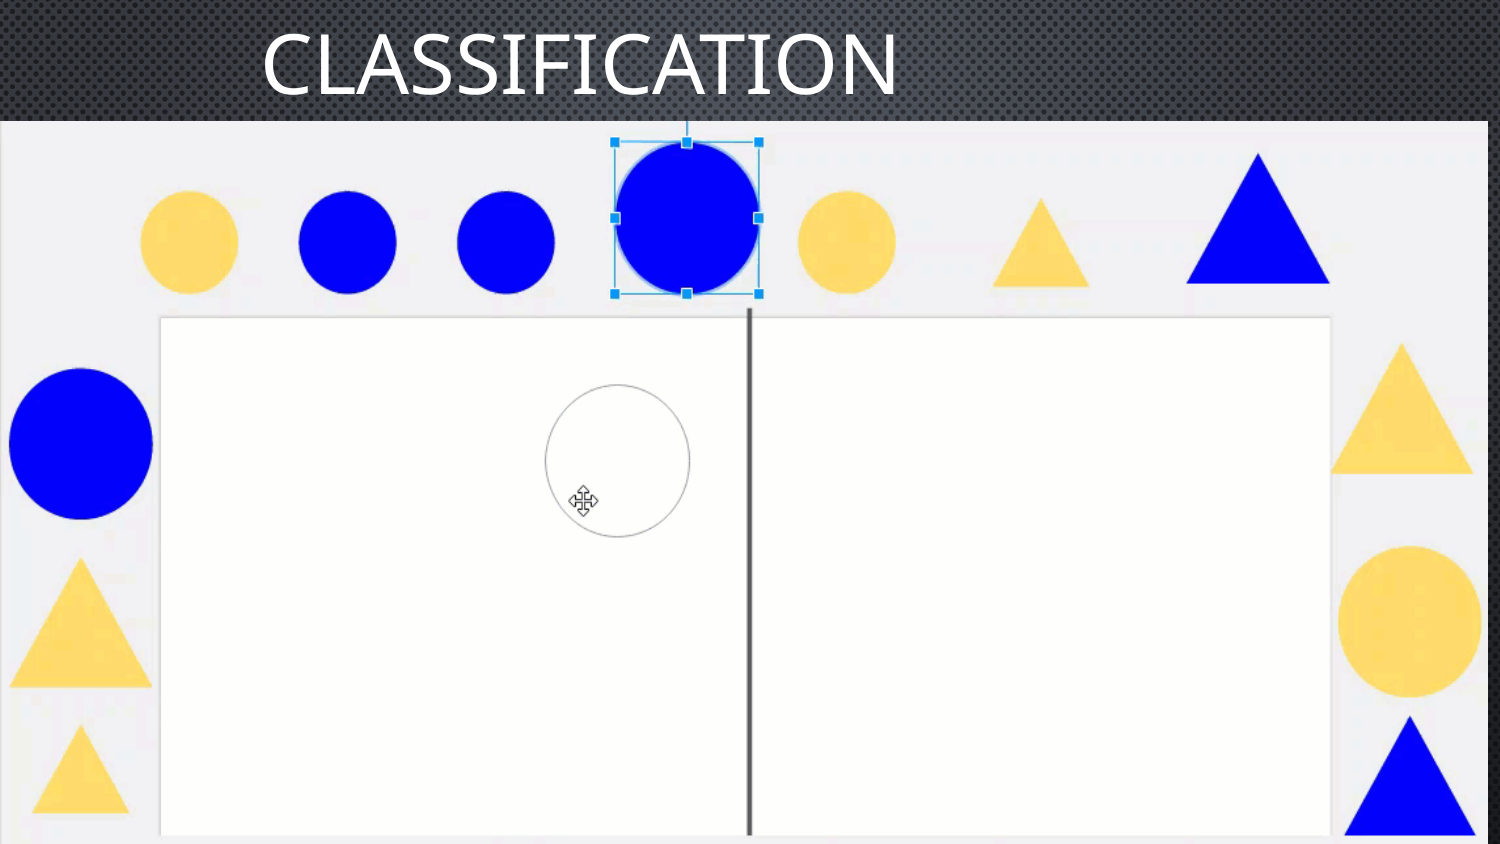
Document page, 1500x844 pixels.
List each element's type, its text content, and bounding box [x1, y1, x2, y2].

picture [0, 121, 1488, 844]
title Classification [258, 0, 1244, 121]
